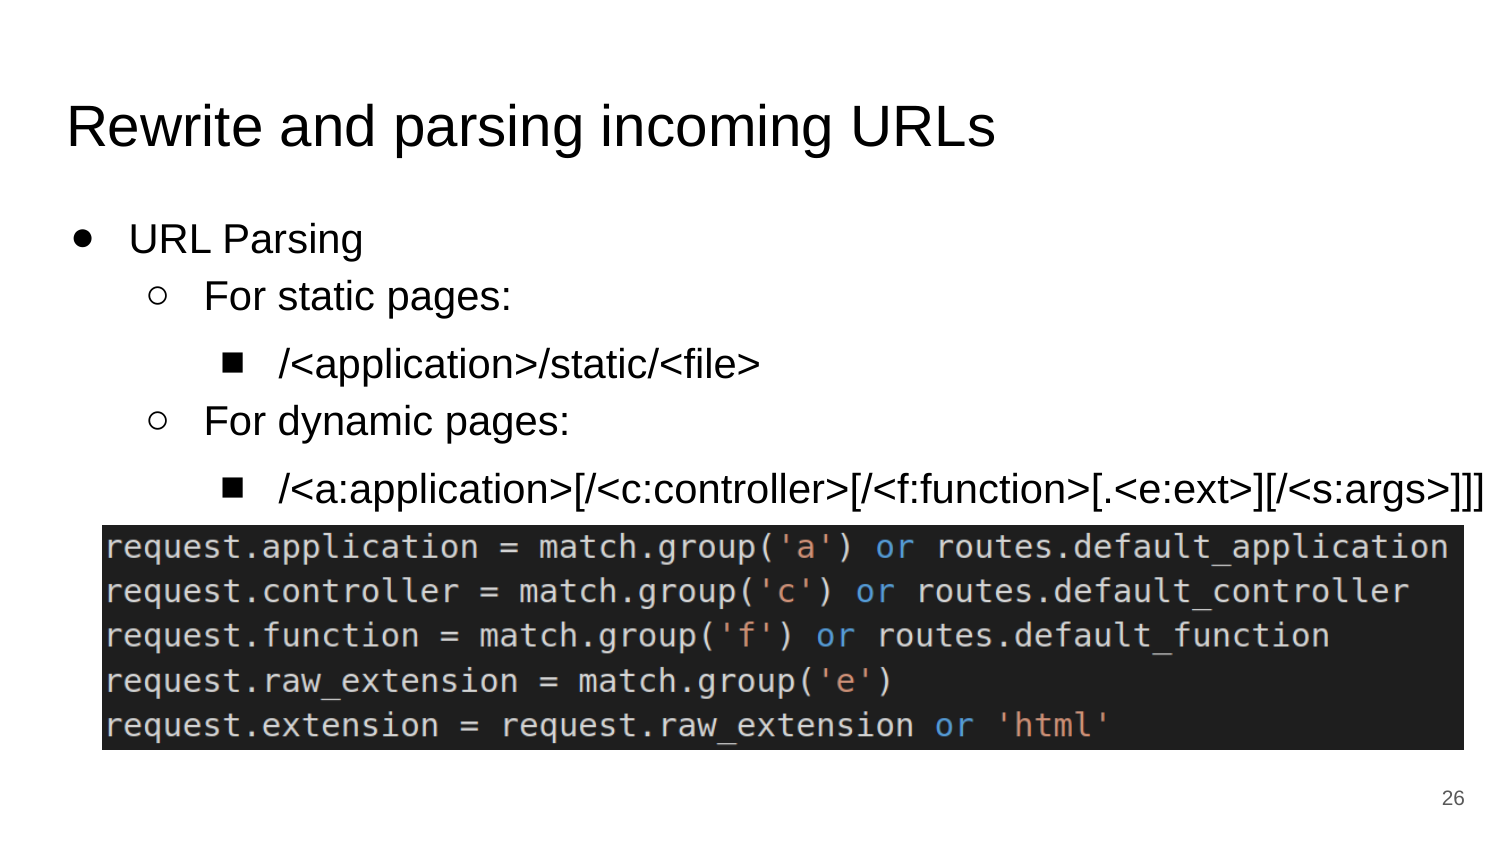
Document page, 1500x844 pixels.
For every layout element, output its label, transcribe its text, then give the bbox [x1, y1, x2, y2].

picture [102, 524, 1465, 750]
title Rewrite and parsing incoming URLs [51, 72, 1449, 167]
list URL Parsing For static pages: /<application>/static/<file> For dynamic pages: /<a:application>[/<c:controller>[/<f:function>[.<e:ext>][/<s:args>]]] [38, 189, 1500, 750]
slide_number ‹#› [1389, 764, 1480, 830]
